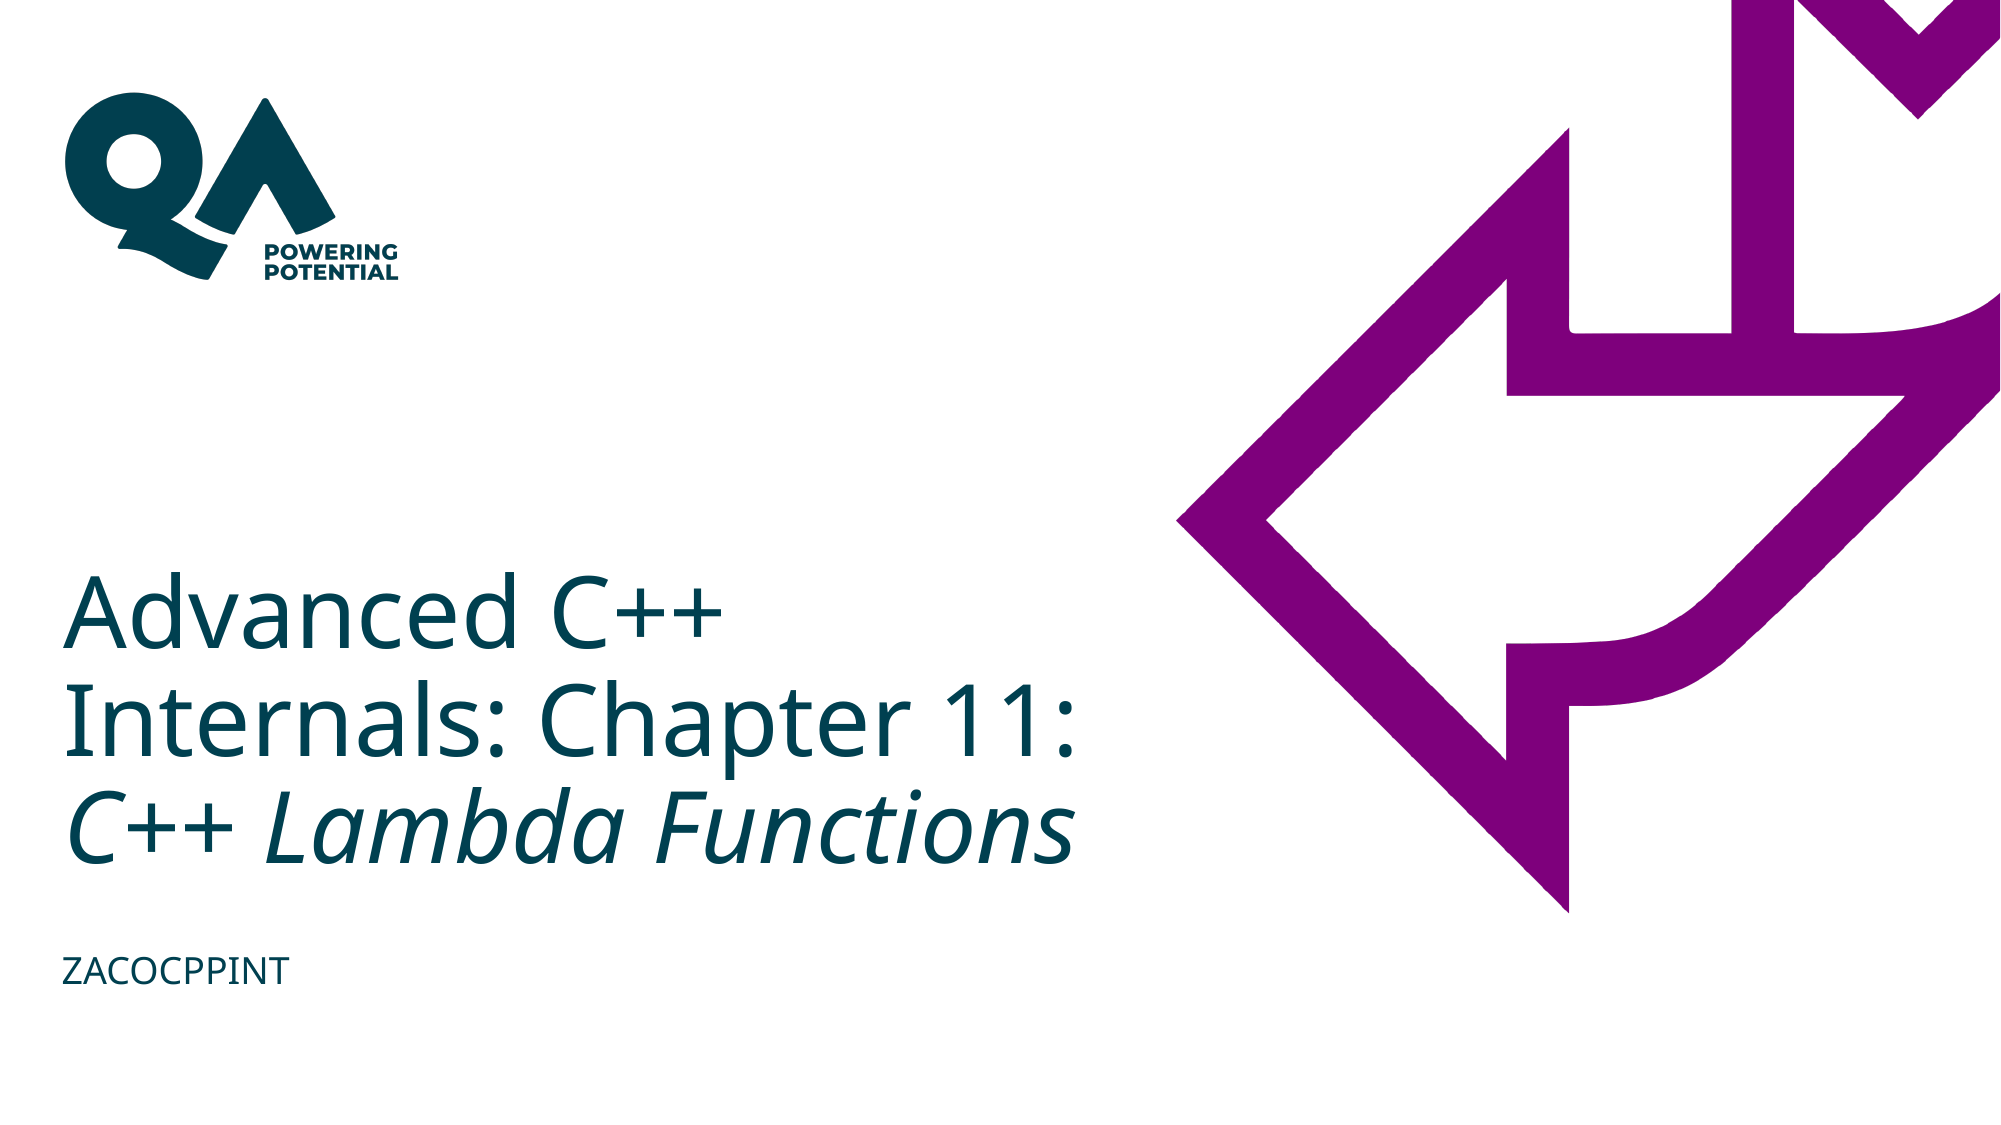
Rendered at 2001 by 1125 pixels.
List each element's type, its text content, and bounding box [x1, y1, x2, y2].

picture [13, 49, 447, 314]
list ZACOCPPINT [61, 946, 1146, 1059]
title Advanced C++ Internals: Chapter 11: C++ Lambda Functions [63, 561, 1146, 946]
picture [1164, 0, 2001, 925]
